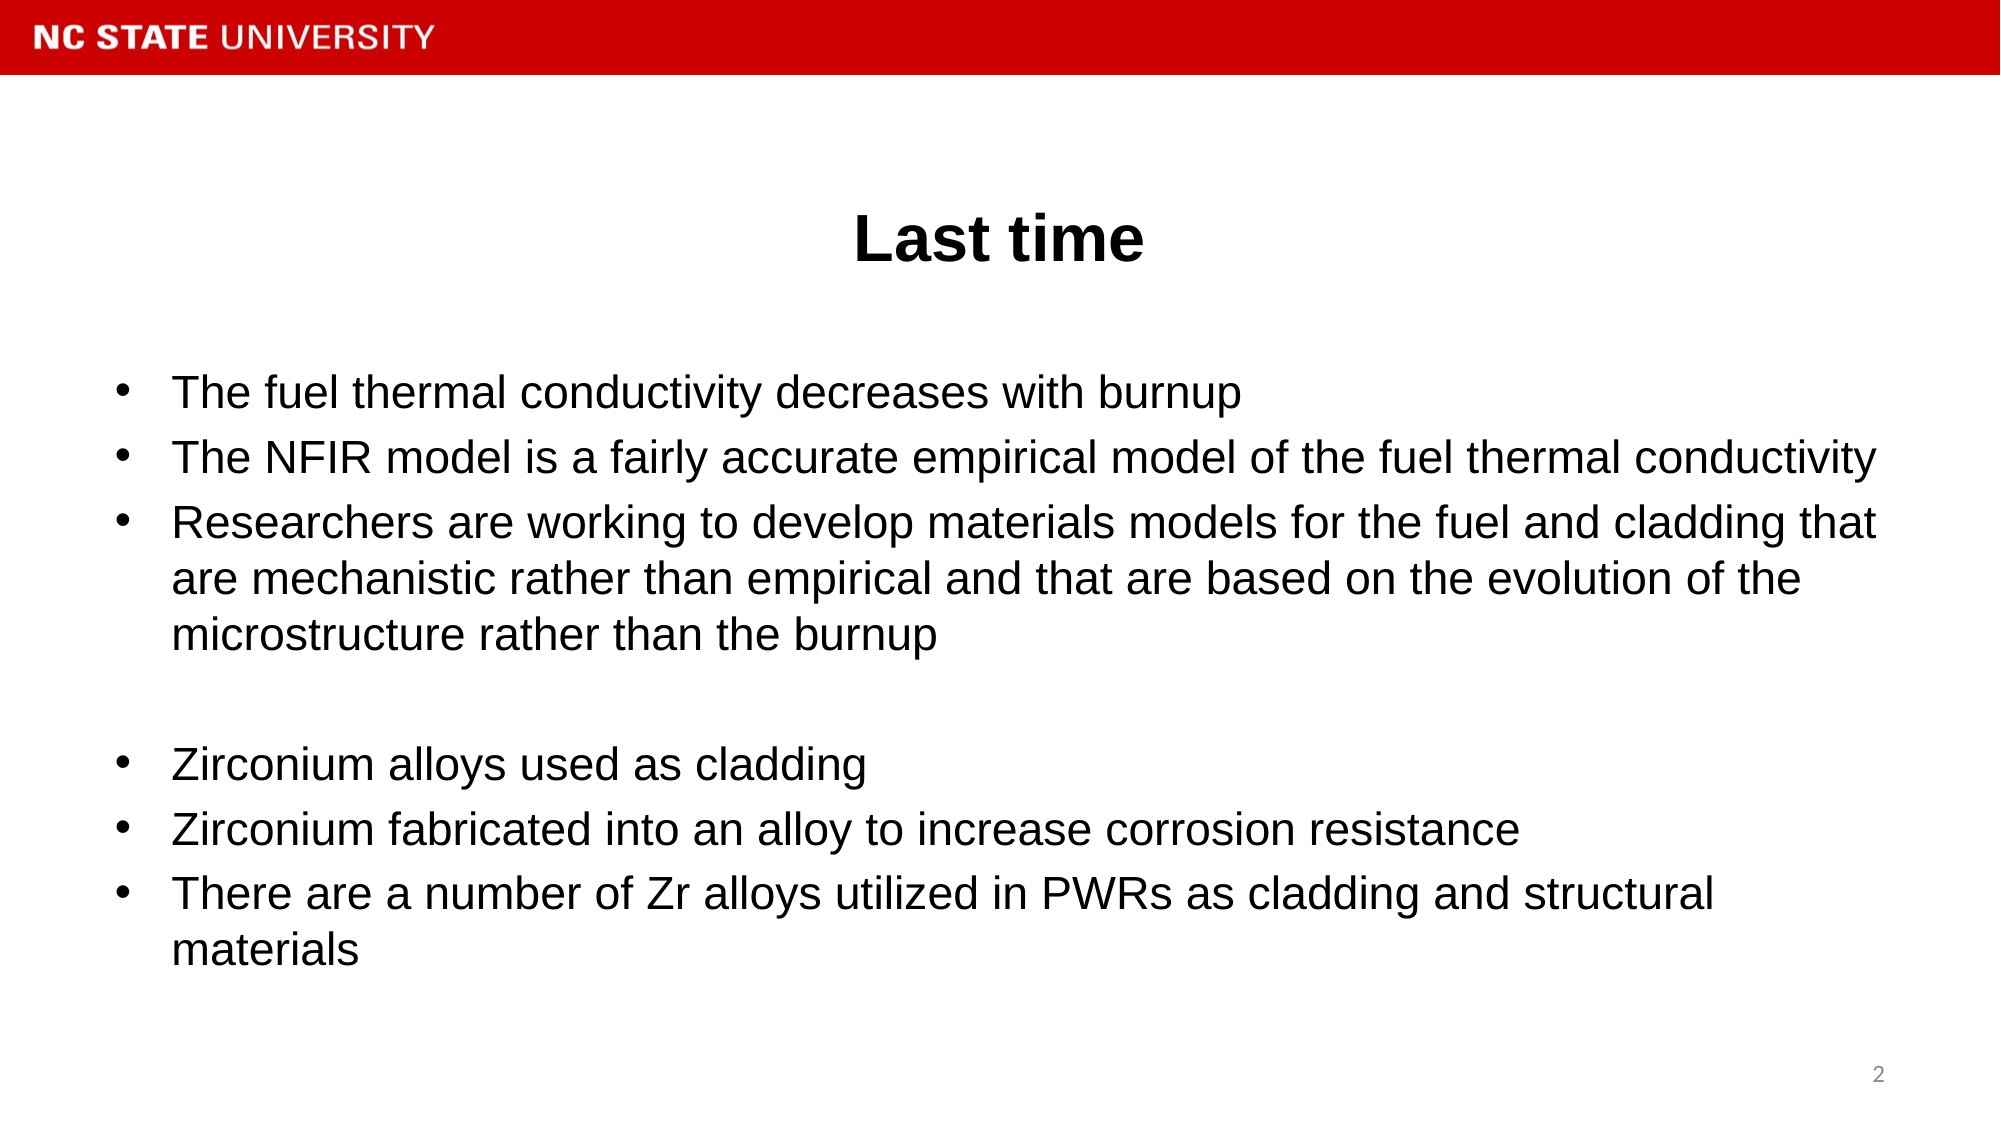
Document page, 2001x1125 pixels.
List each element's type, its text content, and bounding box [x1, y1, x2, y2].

list The fuel thermal conductivity decreases with burnup The NFIR model is a fairly accurate empirical model of the fuel thermal conductivity Researchers are working to develop materials models for the fuel and cladding that are mechanistic rather than empirical and that are based on the evolution of the microstructure rather than the burnup Zirconium alloys used as cladding Zirconium fabricated into an alloy to increase corrosion resistance There are a number of Zr alloys utilized in PWRs as cladding and structural materials [99, 354, 1900, 1005]
title Last time [99, 147, 1900, 323]
picture [0, 0, 2000, 75]
slide_number 2 [1433, 1042, 1900, 1103]
